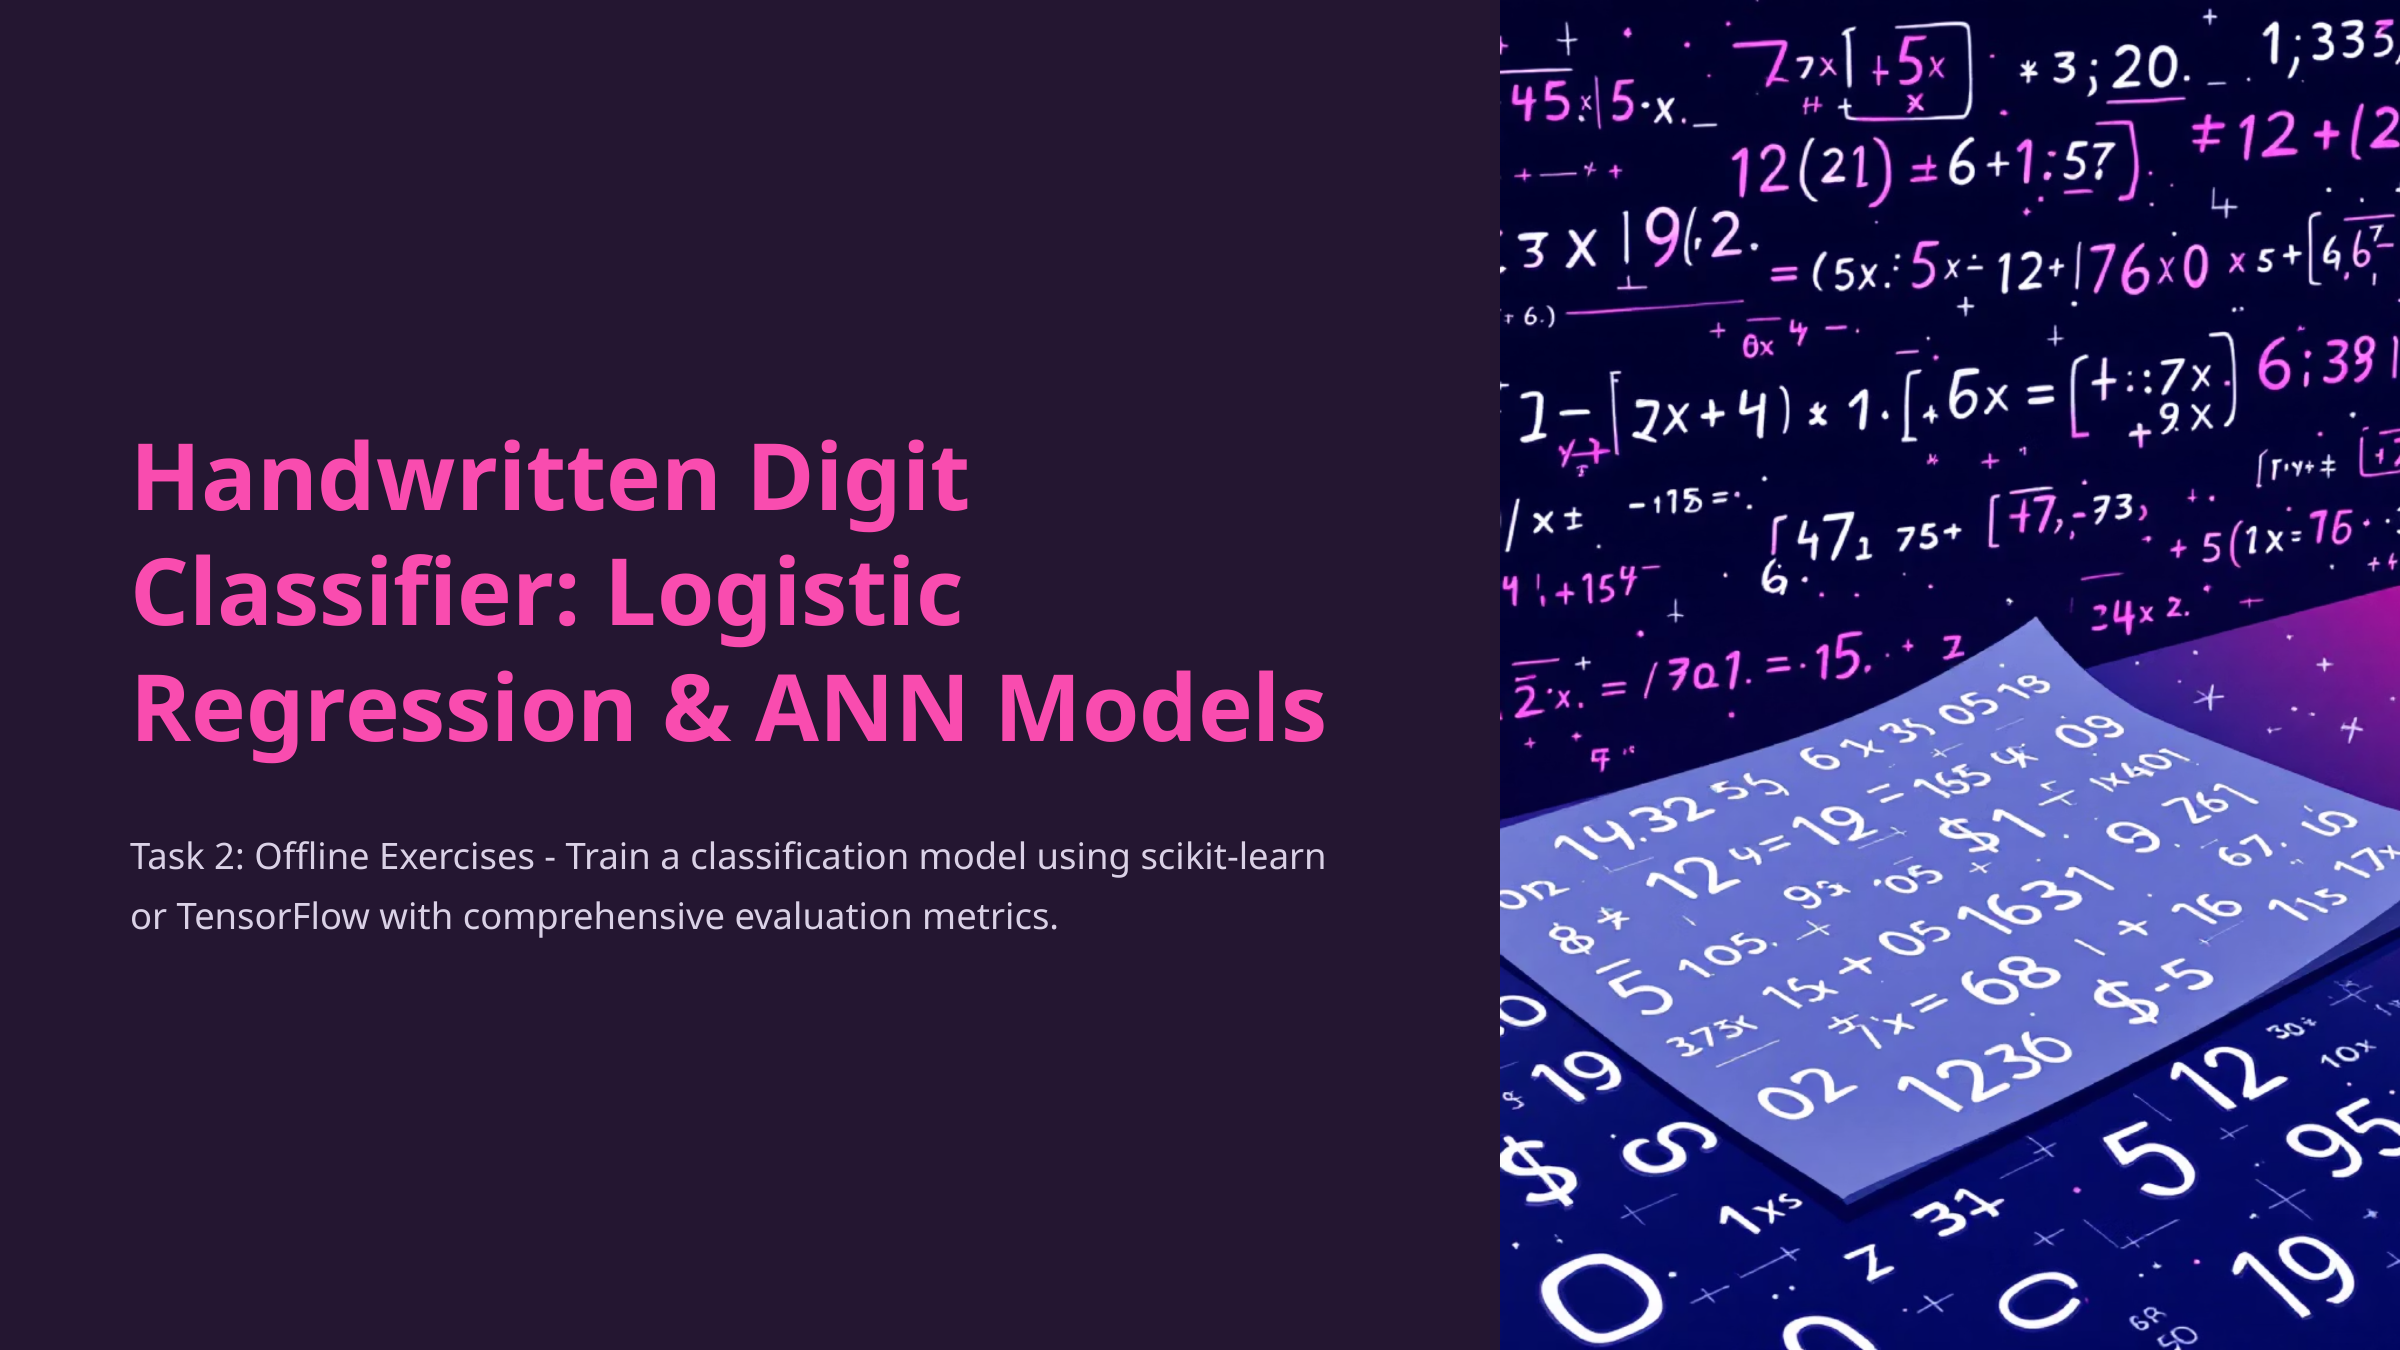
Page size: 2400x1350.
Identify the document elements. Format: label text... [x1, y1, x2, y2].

text_box Task 2: Offline Exercises - Train a classification model using scikit-learn or TensorFlow with comprehensive evaluation metrics. [130, 817, 1370, 937]
text_box Handwritten Digit Classifier: Logistic Regression & ANN Models [130, 413, 1370, 762]
picture [1499, 0, 2400, 1350]
